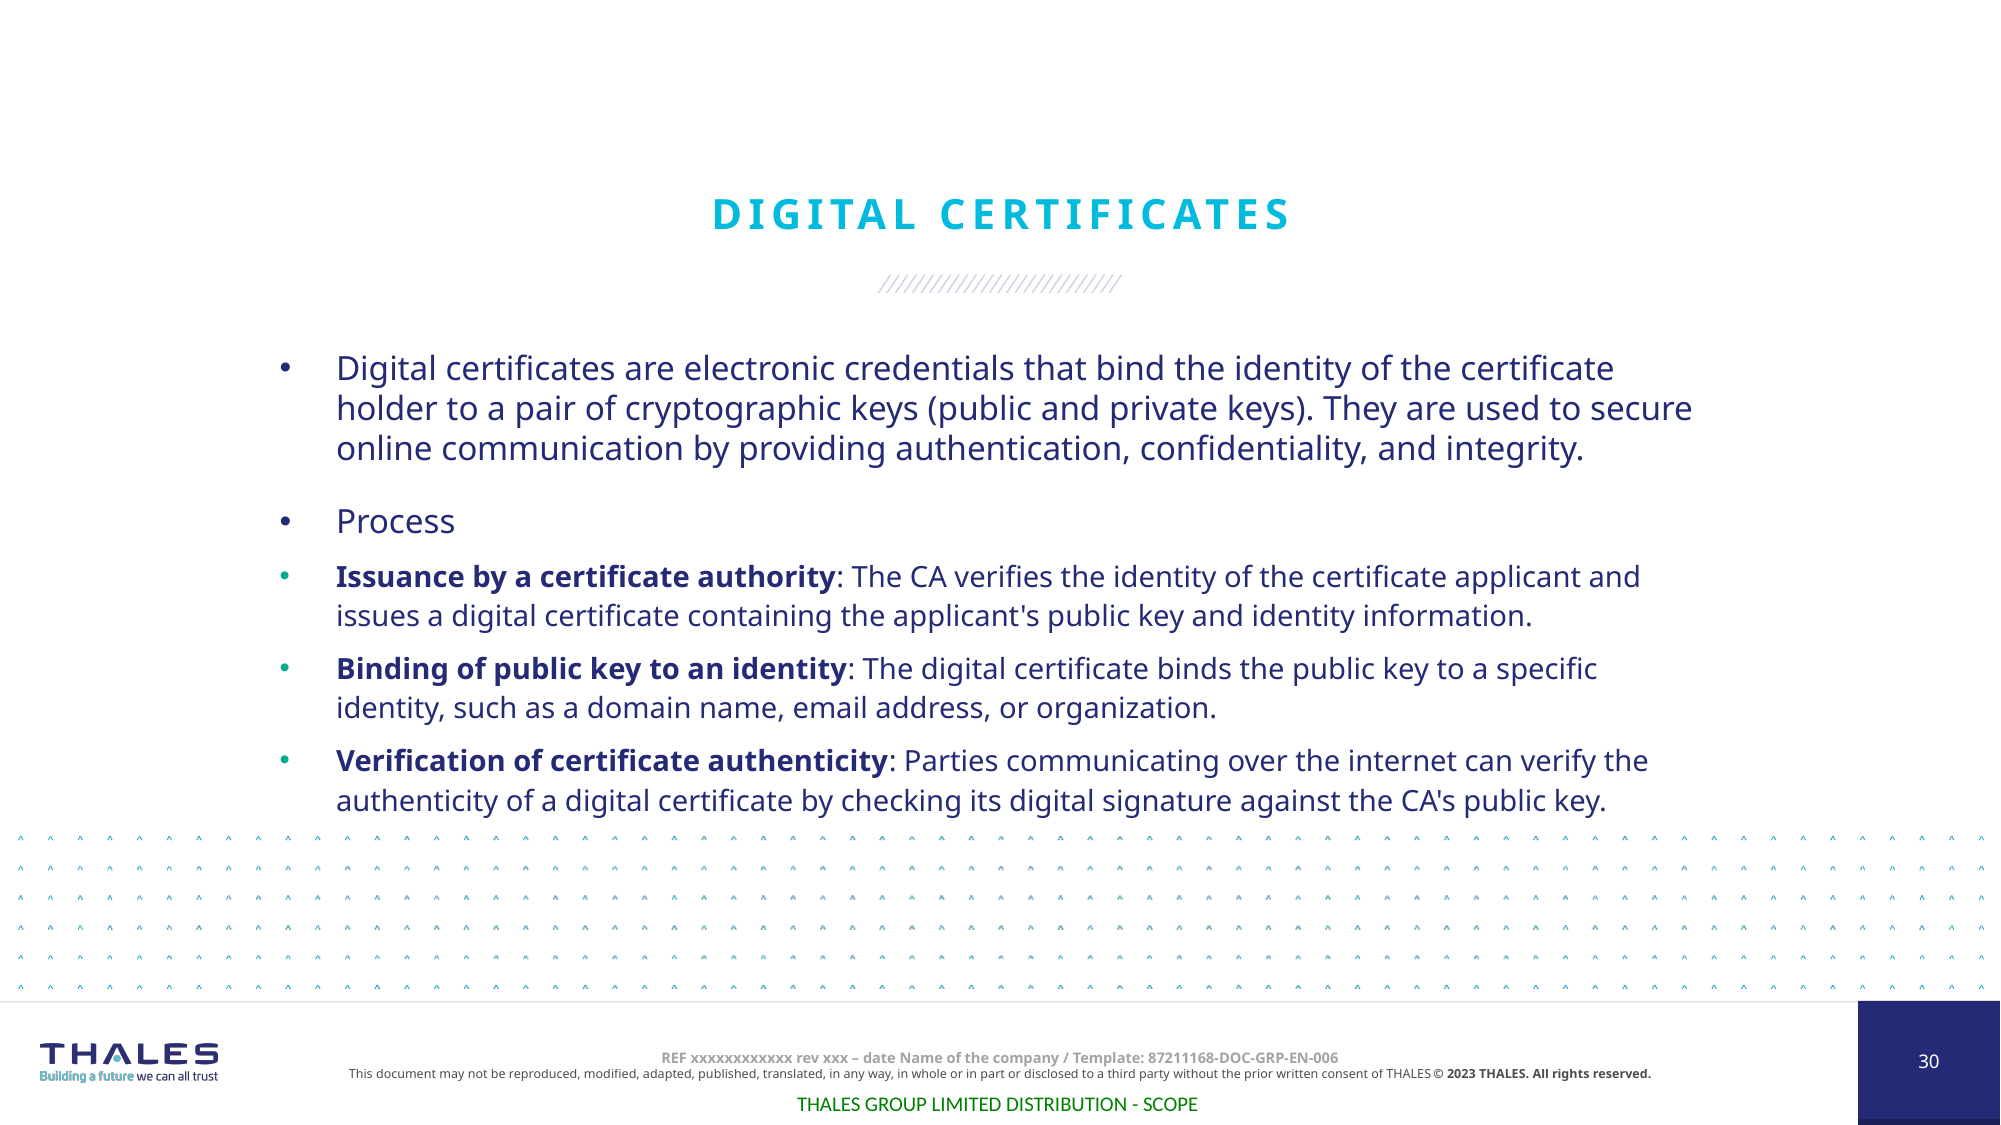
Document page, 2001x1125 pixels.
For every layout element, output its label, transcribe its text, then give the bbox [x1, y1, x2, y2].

title Digital Certificates [291, 187, 1709, 239]
list Digital certificates are electronic credentials that bind the identity of the certificate holder to a pair of cryptographic keys (public and private keys). They are used to secure online communication by providing authentication, confidentiality, and integrity. Process Issuance by a certificate authority: The CA verifies the identity of the certificate applicant and issues a digital certificate containing the applicant's public key and identity information. Binding of public key to an identity: The digital certificate binds the public key to a specific identity, such as a domain name, email address, or organization. Verification of certificate authenticity: Parties communicating over the internet can verify the authenticity of a digital certificate by checking its digital signature against the CA's public key. [279, 238, 1697, 927]
picture [40, 1043, 218, 1083]
picture [0, 816, 2000, 989]
